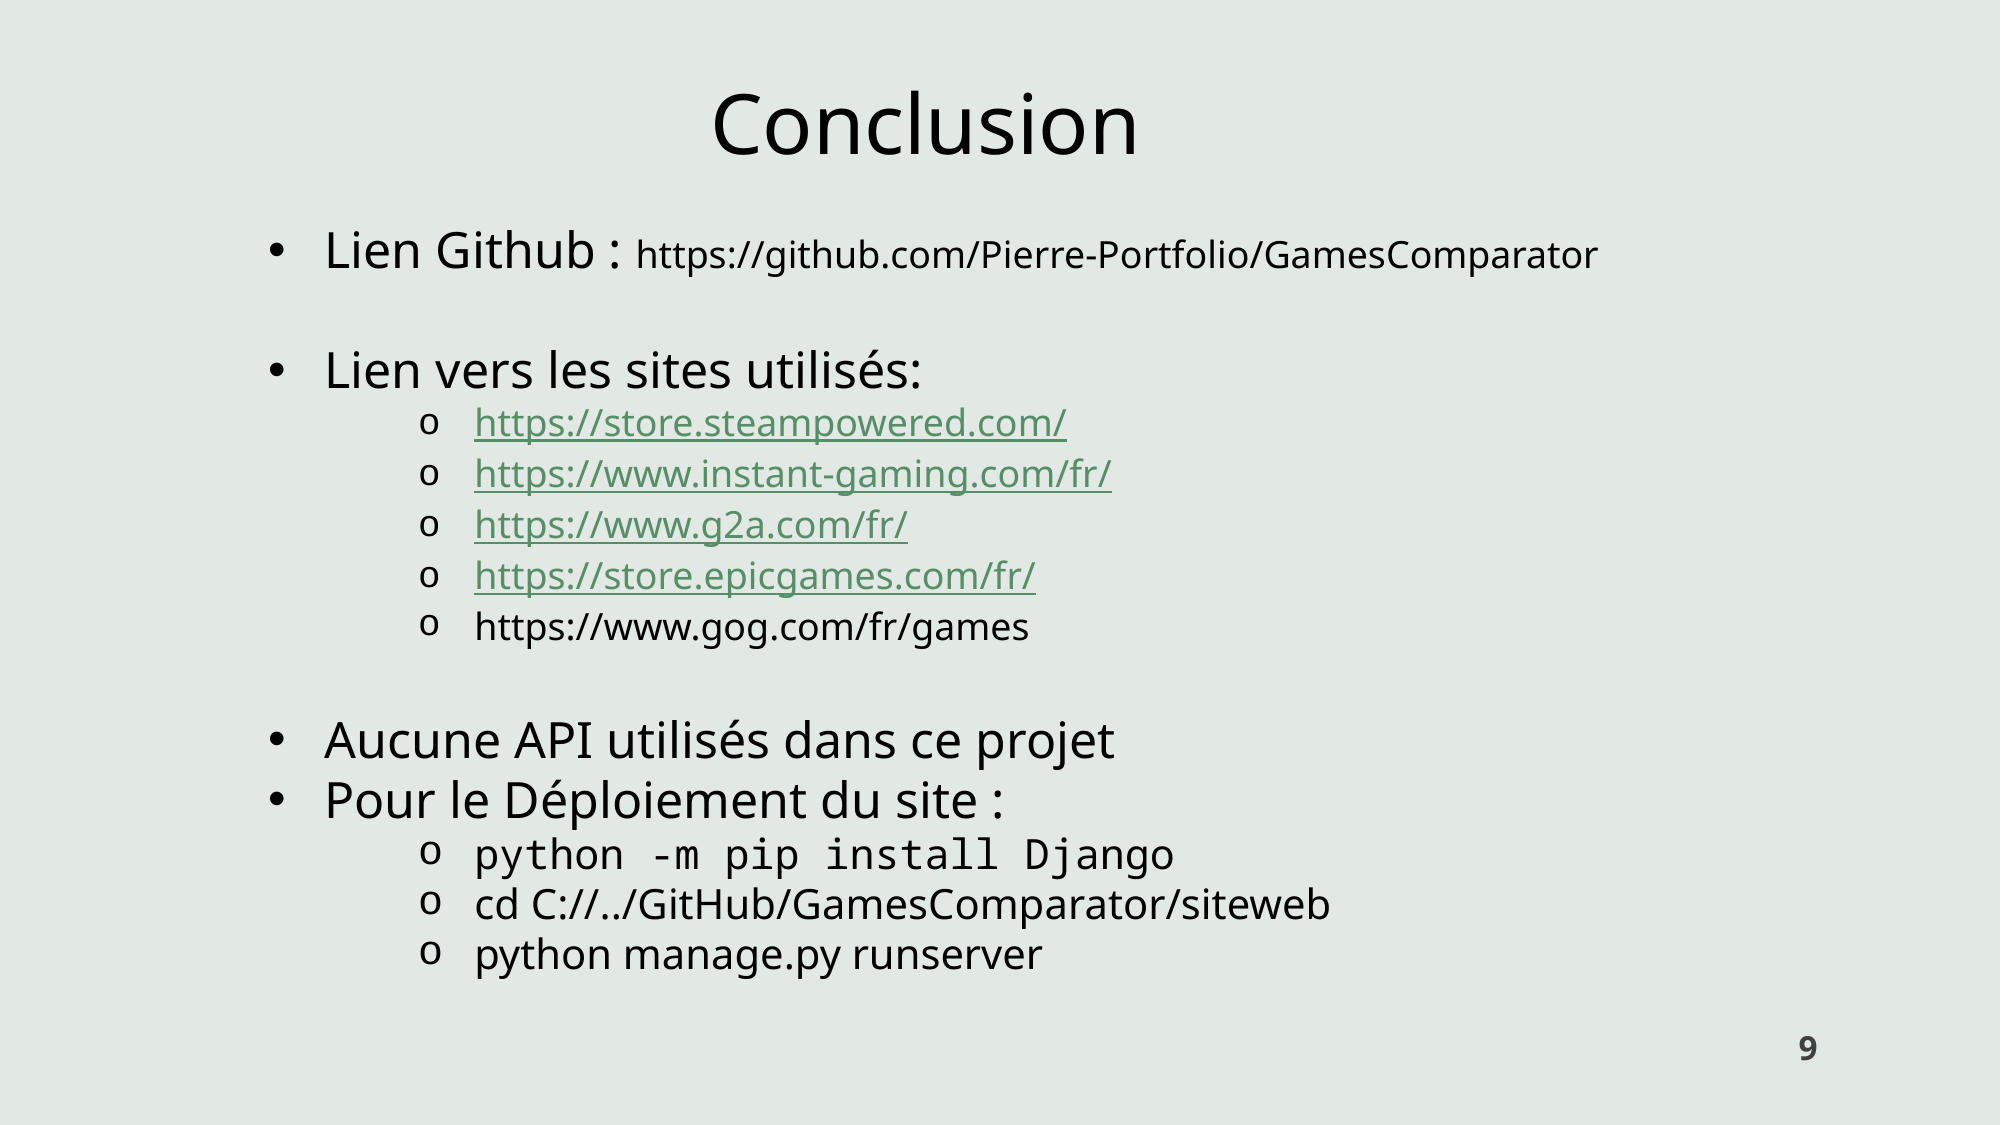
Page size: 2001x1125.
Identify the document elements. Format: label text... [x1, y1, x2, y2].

text_box Lien Github : https://github.com/Pierre-Portfolio/GamesComparator Lien vers les sites utilisés: https://store.steampowered.com/ https://www.instant-gaming.com/fr/ https://www.g2a.com/fr/ https://store.epicgames.com/fr/ https://www.gog.com/fr/games Aucune API utilisés dans ce projet Pour le Déploiement du site : python -m pip install Django cd C://../GitHub/GamesComparator/siteweb python manage.py runserver [253, 211, 1723, 1106]
text_box Conclusion [341, 63, 1510, 179]
slide_number 9 [1780, 1012, 1976, 1088]
